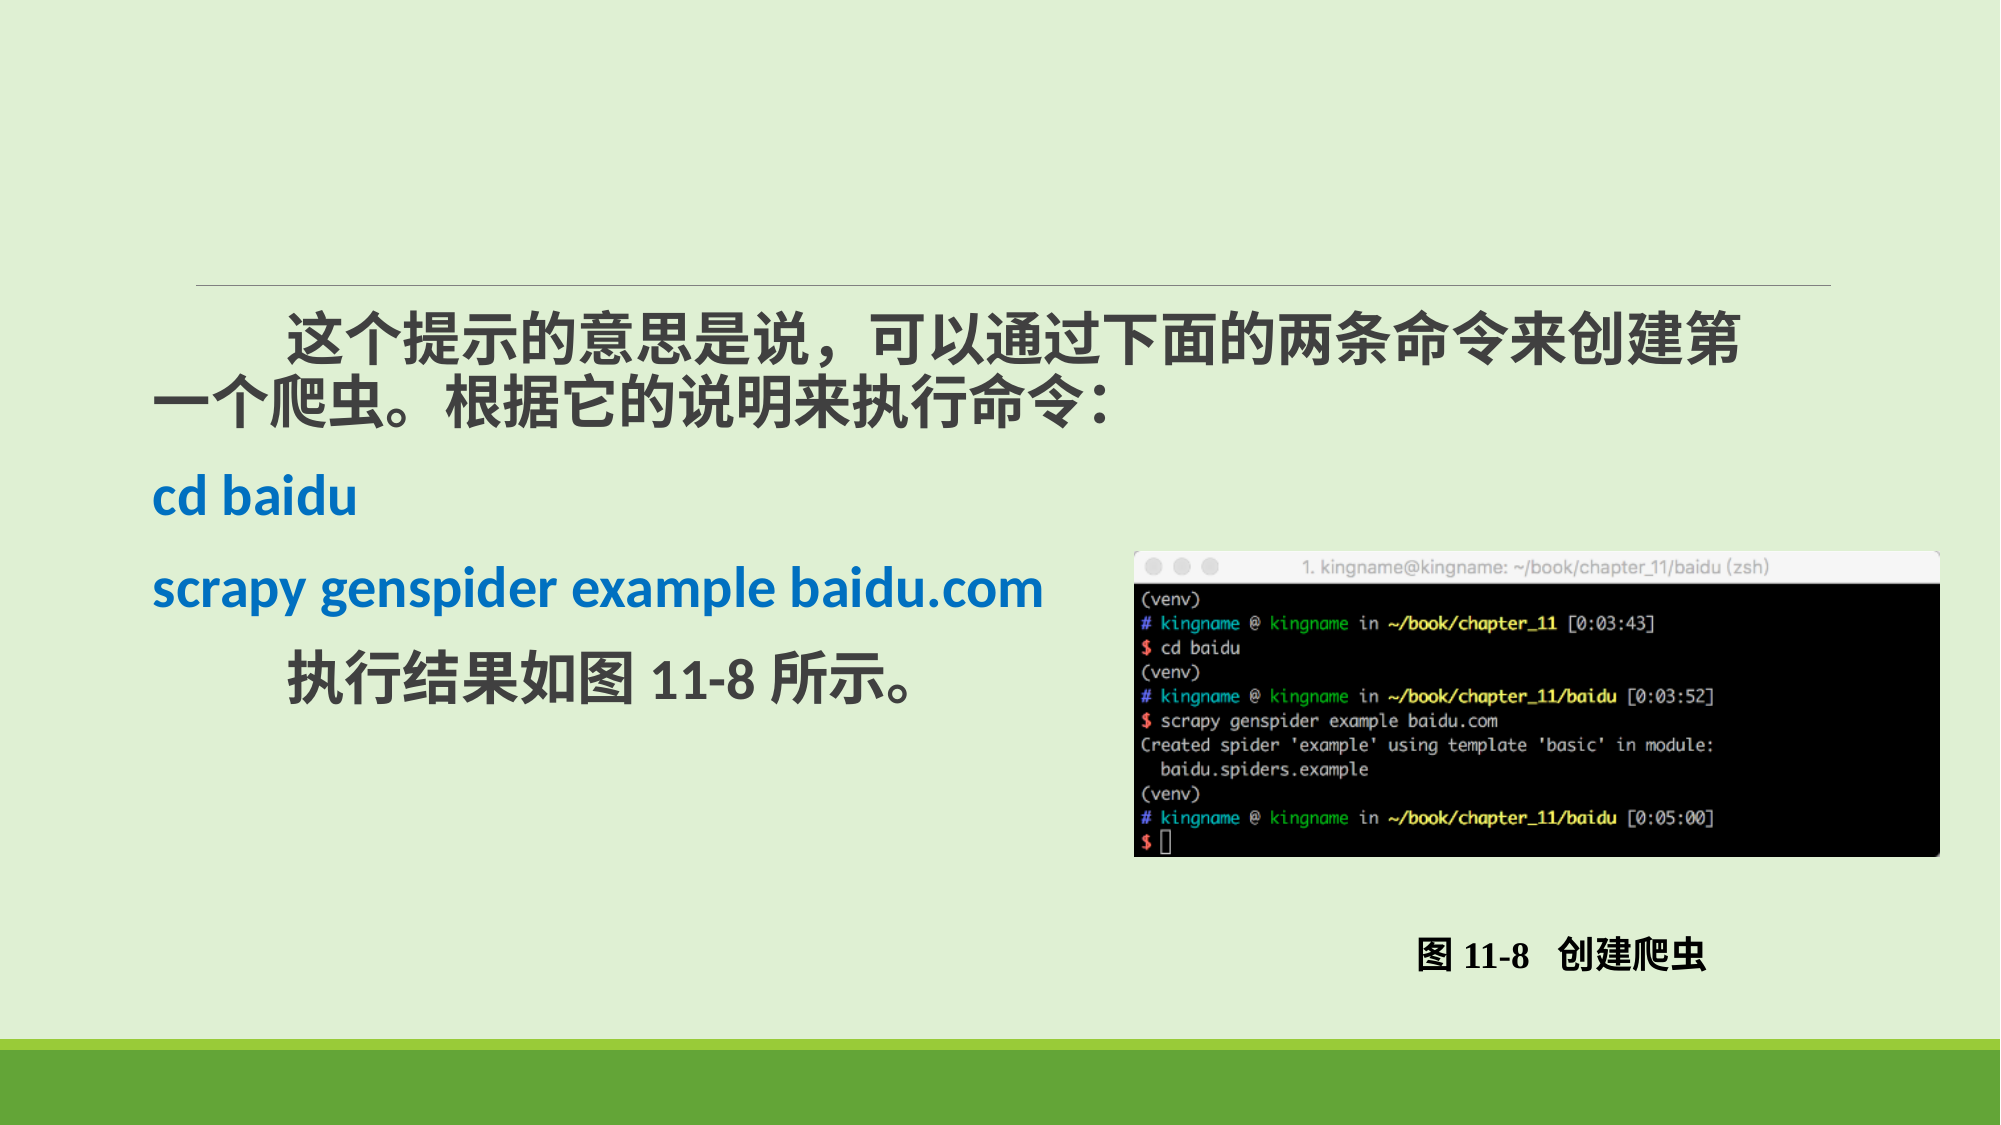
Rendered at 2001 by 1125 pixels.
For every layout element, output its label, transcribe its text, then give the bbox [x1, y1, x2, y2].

list 这个提示的意思是说，可以通过下面的两条命令来创建第一个爬虫。根据它的说明来执行命令： cd baidu scrapy genspider example baidu.com 执行结果如图11-8所示。 [137, 302, 1788, 963]
text_box 图11-8 创建爬虫 [1401, 923, 1723, 984]
picture [1134, 550, 1940, 857]
